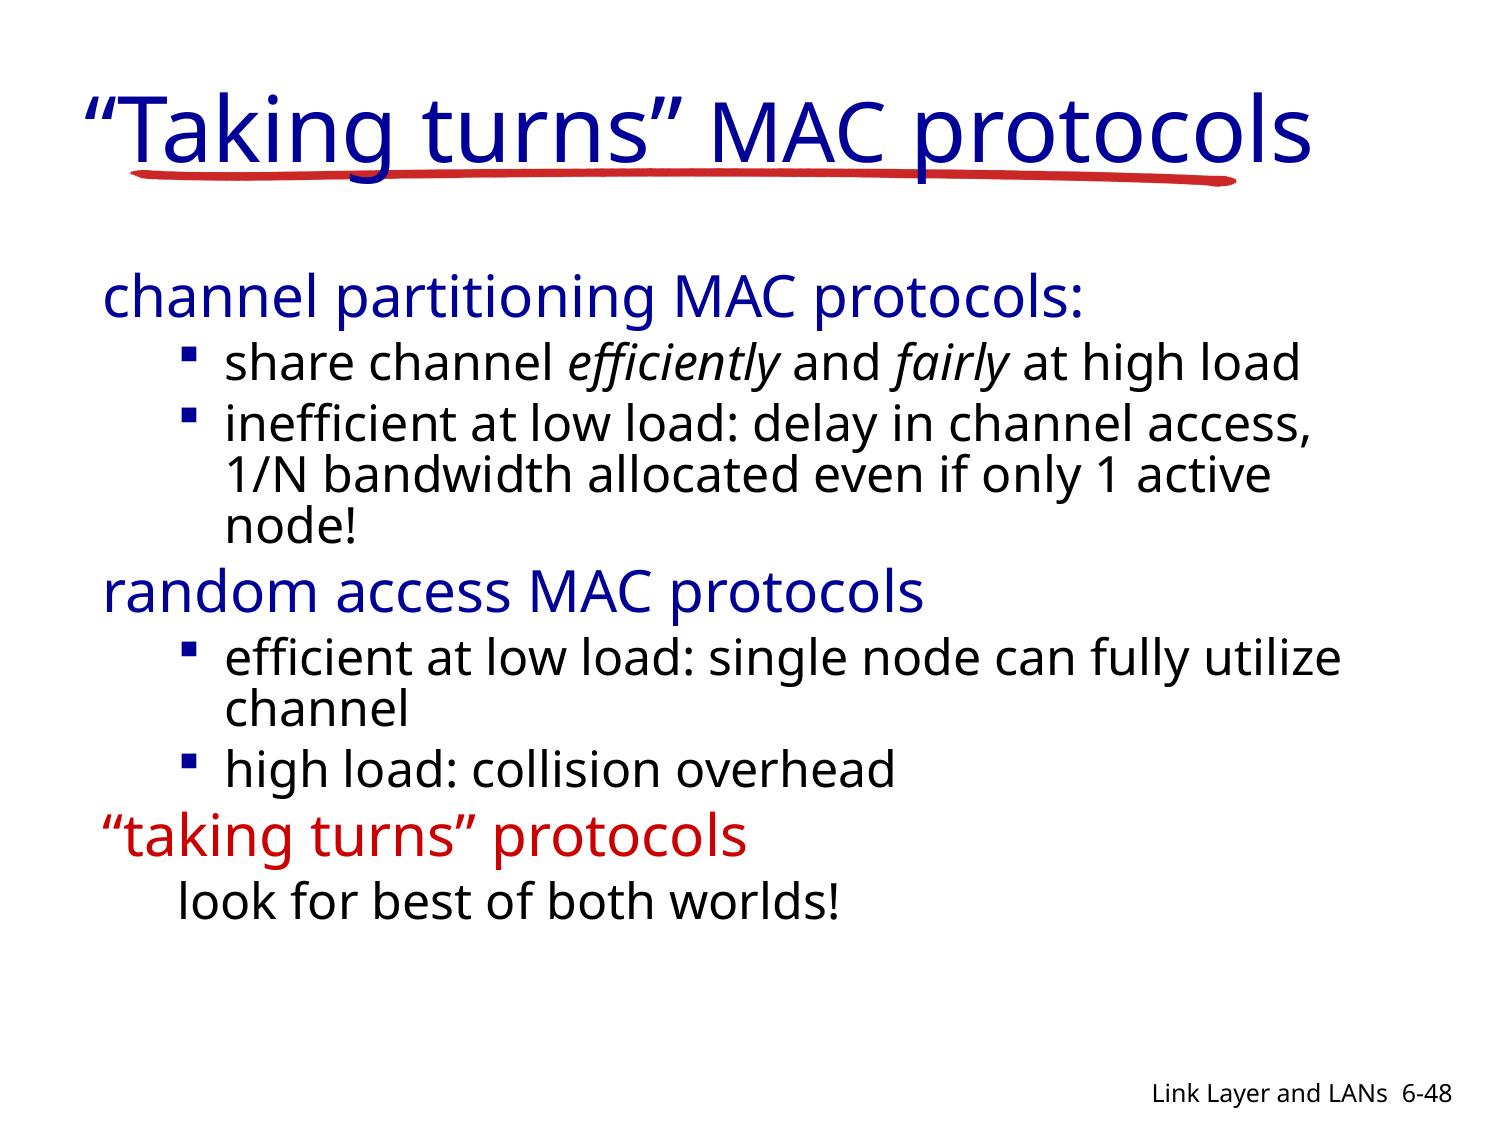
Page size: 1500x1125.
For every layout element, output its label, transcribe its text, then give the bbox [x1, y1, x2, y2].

slide_number 6-48 [1387, 1069, 1478, 1115]
list channel partitioning MAC protocols: share channel efficiently and fairly at high load inefficient at low load: delay in channel access, 1/N bandwidth allocated even if only 1 active node! random access MAC protocols efficient at low load: single node can fully utilize channel high load: collision overhead “taking turns” protocols look for best of both worlds! [87, 262, 1363, 1025]
picture [124, 163, 1251, 192]
title “Taking turns” MAC protocols [69, 32, 1345, 220]
footer Link Layer and LANs [1045, 1069, 1404, 1110]
